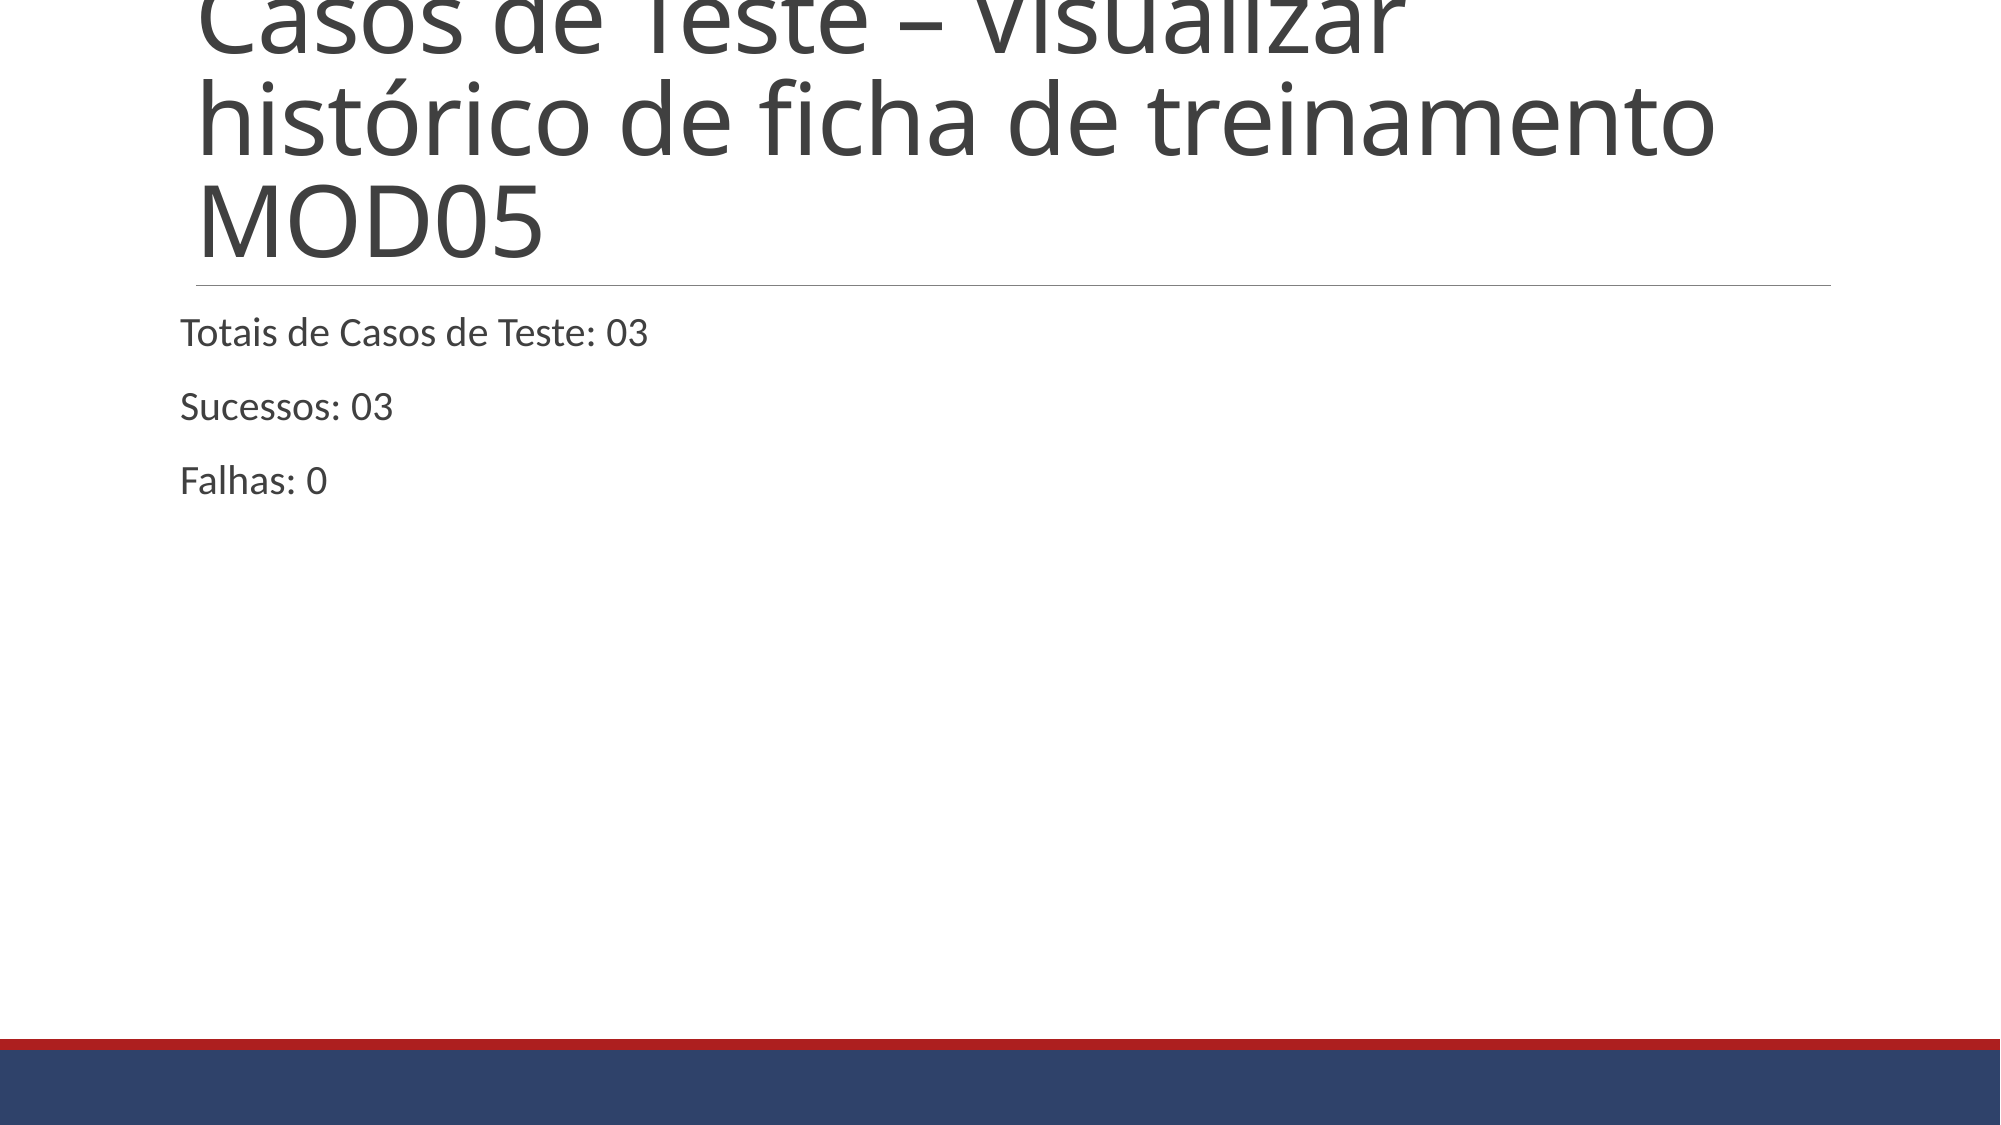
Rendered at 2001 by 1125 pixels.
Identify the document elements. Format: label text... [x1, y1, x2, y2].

list Totais de Casos de Teste: 03 Sucessos: 03 Falhas: 0 [180, 302, 1830, 553]
title Casos de Teste – Visualizar histórico de ficha de treinamento MOD05 [180, 47, 1830, 285]
